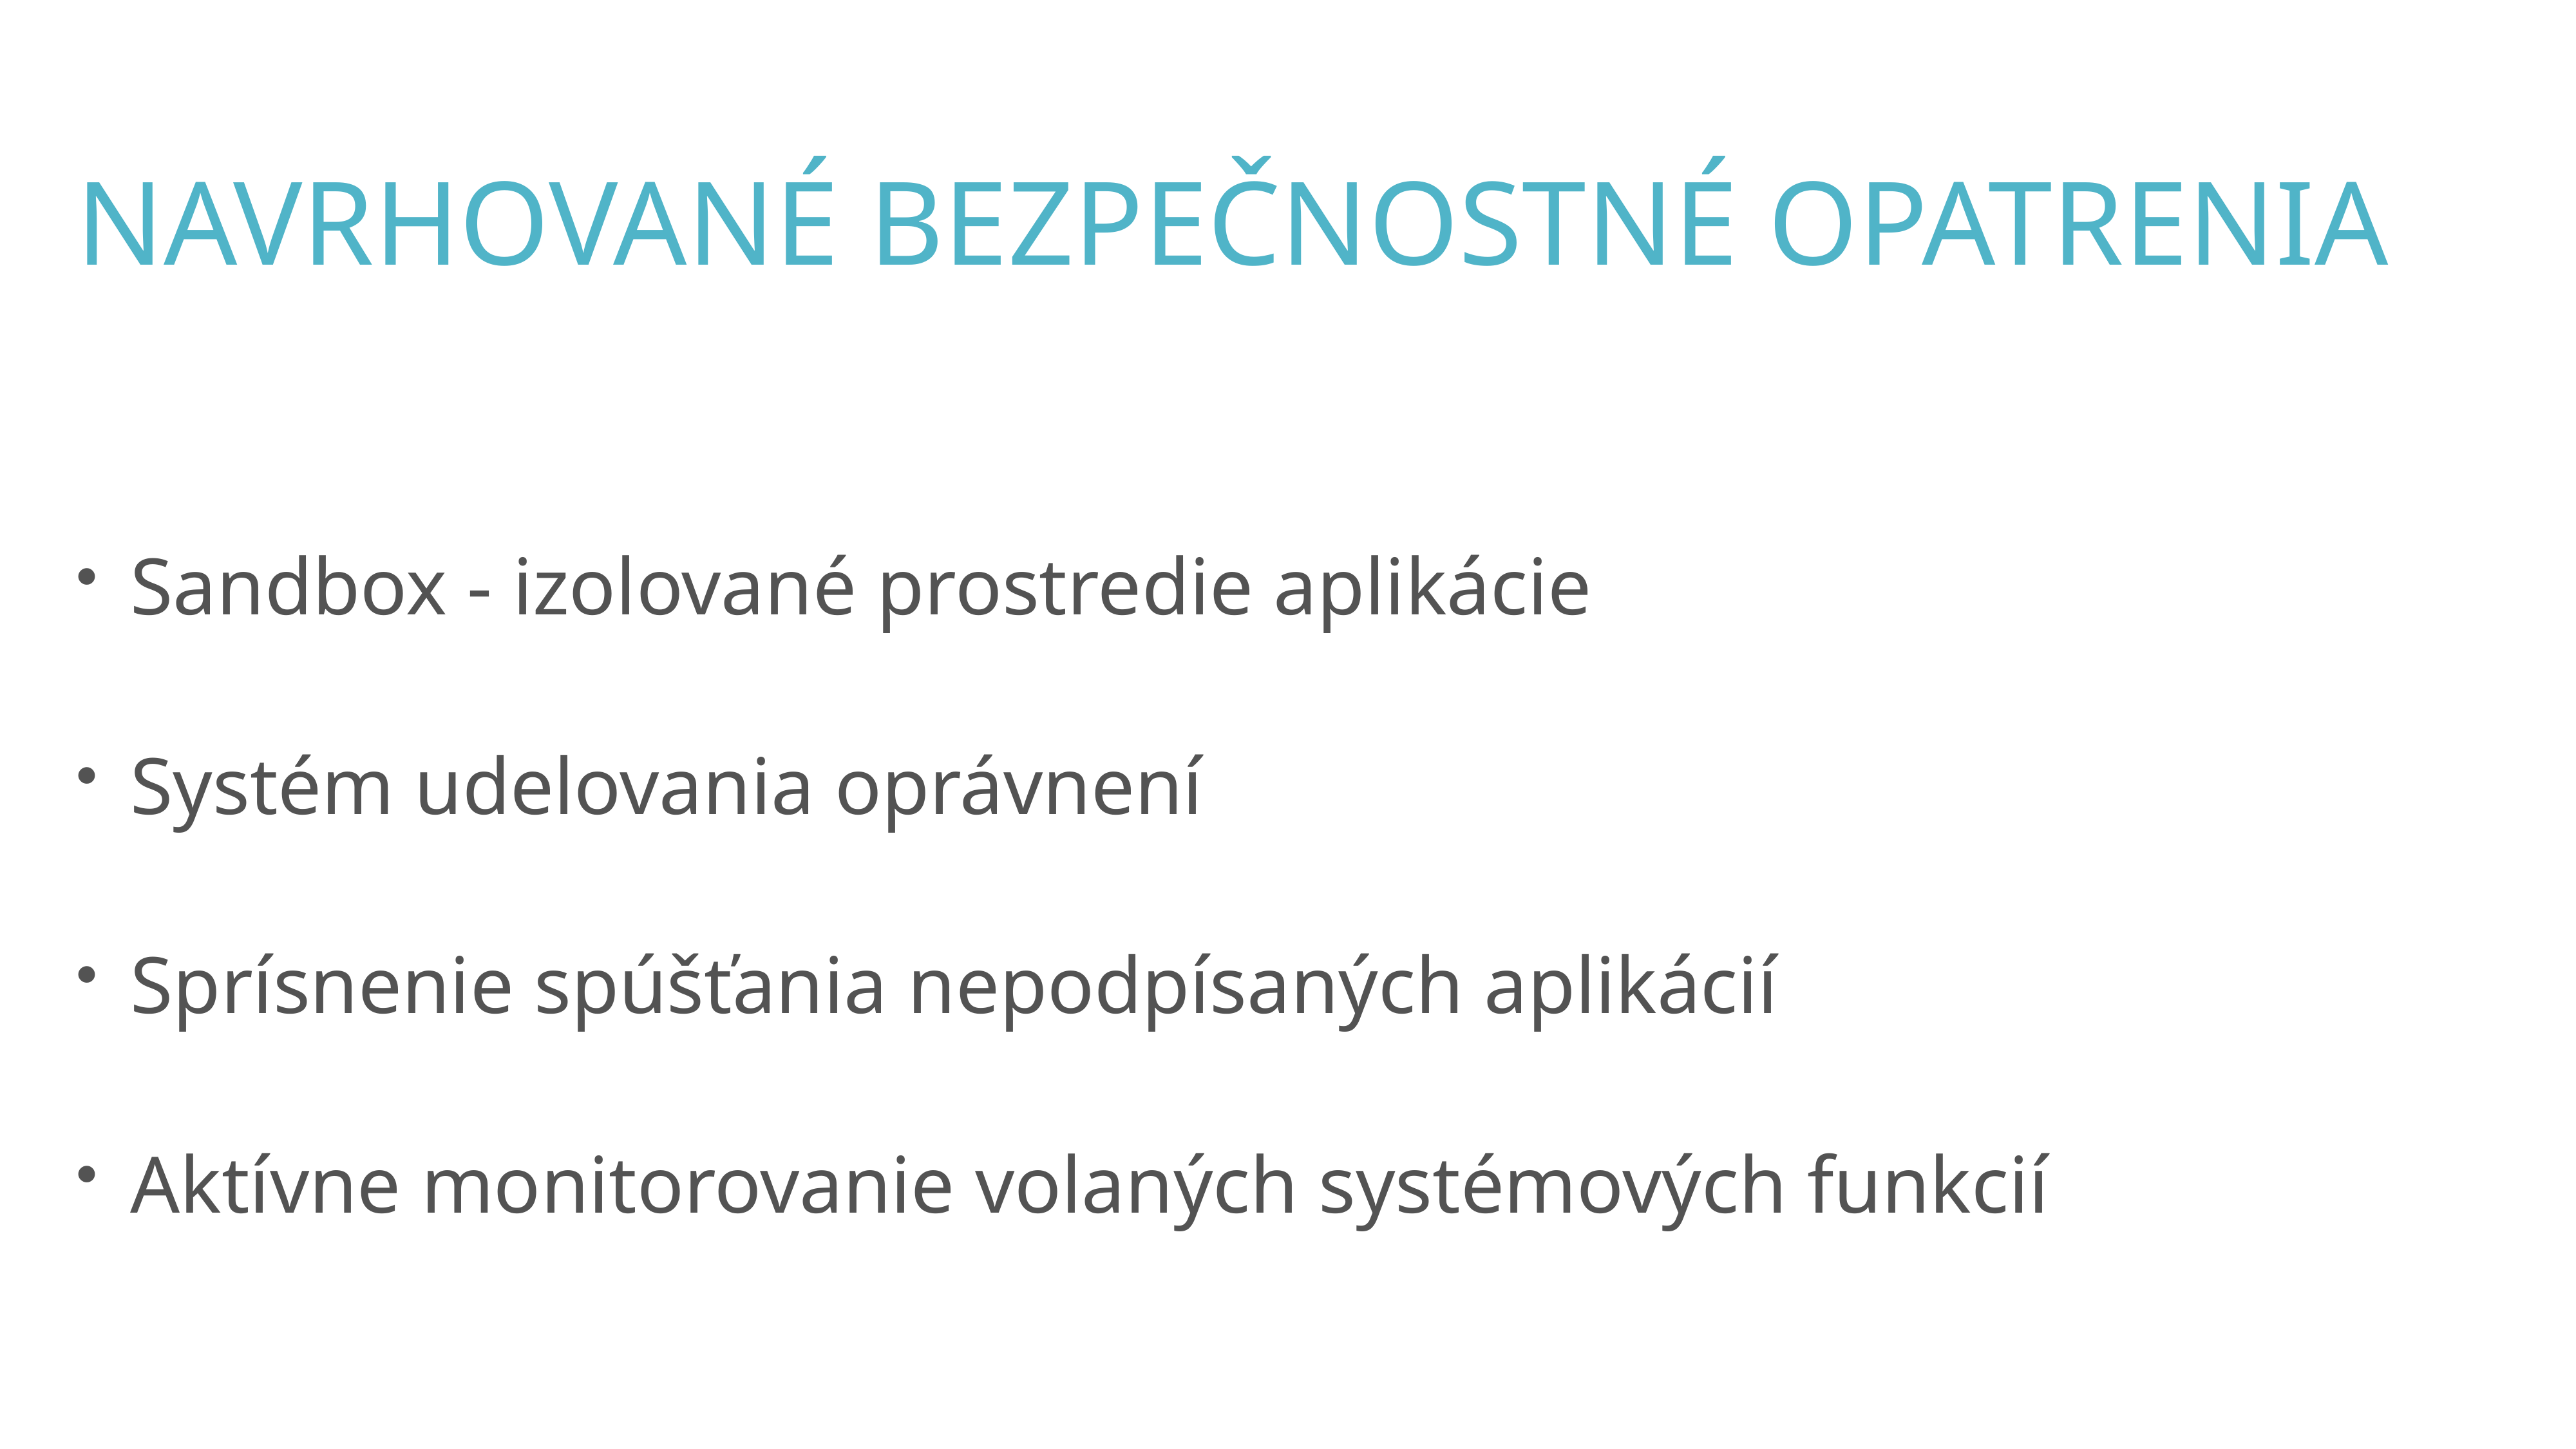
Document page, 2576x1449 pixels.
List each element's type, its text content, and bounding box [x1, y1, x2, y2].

title navrhované Bezpečnostné opatrenia [70, 37, 2507, 401]
list Sandbox - izolované prostredie aplikácie Systém udelovania oprávnení Sprísnenie spúšťania nepodpísaných aplikácií Aktívne monitorovanie volaných systémových funkcií [70, 404, 2507, 1342]
